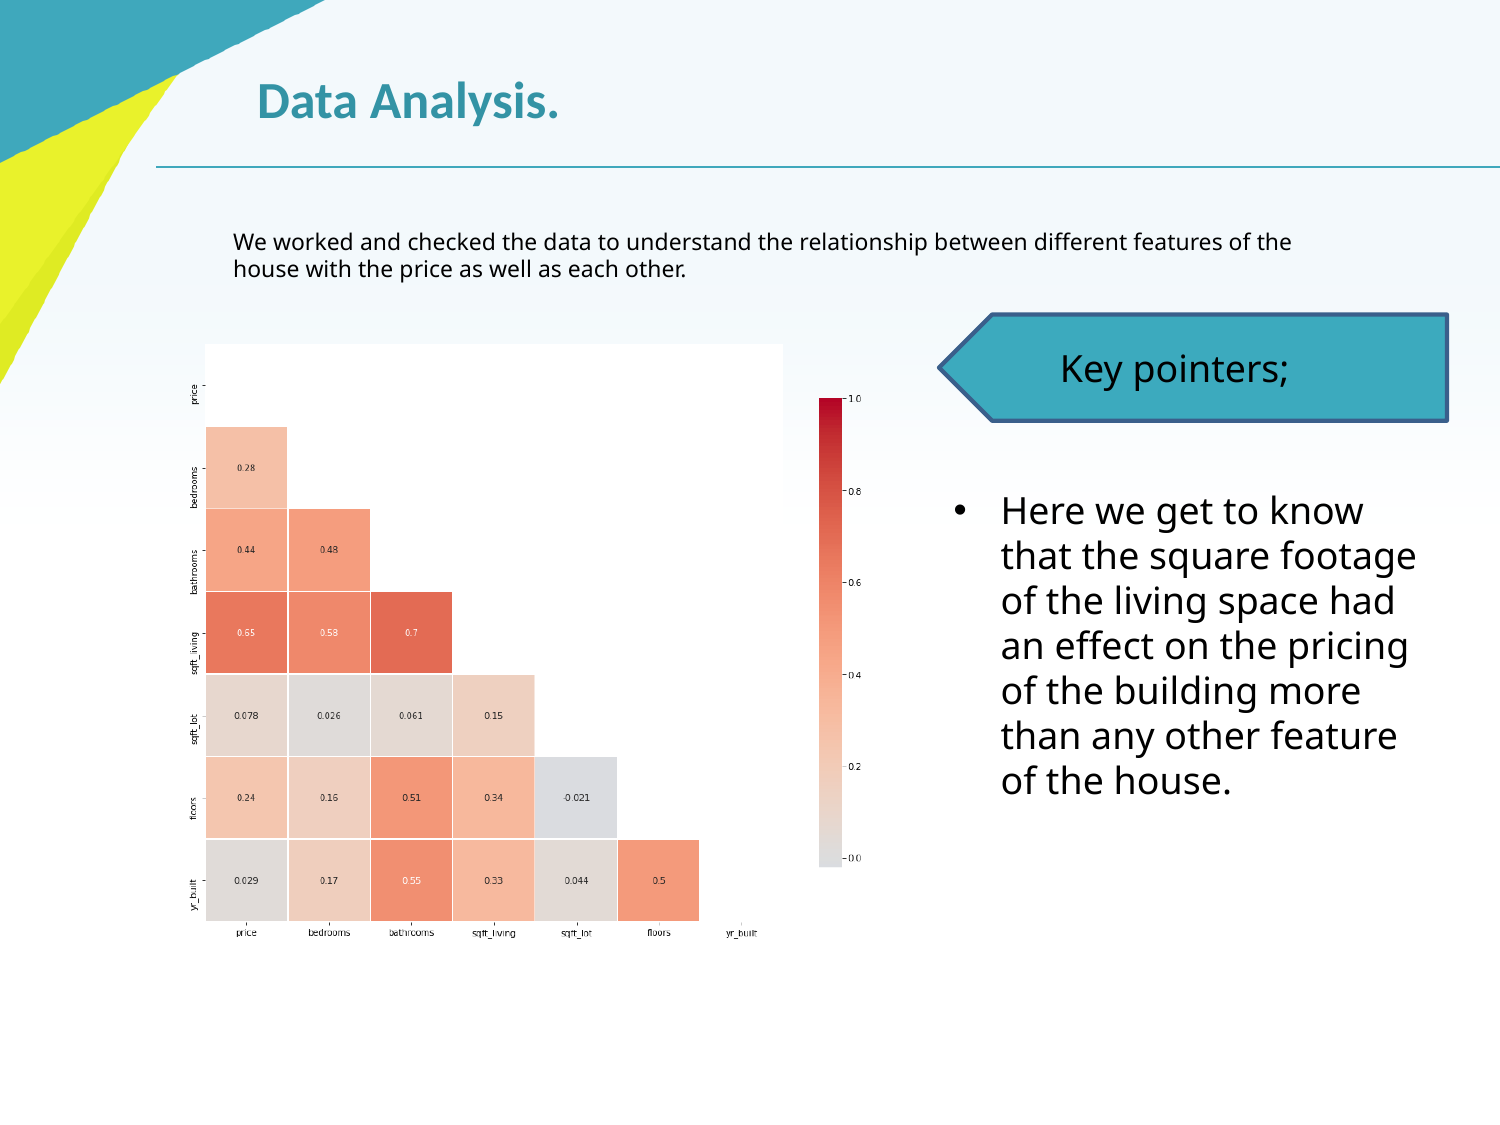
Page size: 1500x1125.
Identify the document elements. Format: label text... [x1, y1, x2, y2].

text_box Key pointers; [1045, 338, 1412, 398]
title Data Analysis. [242, 32, 1357, 164]
picture [0, 0, 1500, 1125]
text_box [936, 312, 1450, 423]
text_box We worked and checked the data to understand the relationship between different features of the house with the price as well as each other. [218, 219, 1376, 290]
text_box Here we get to know that the square footage of the living space had an effect on the pricing of the building more than any other feature of the house. [938, 479, 1447, 837]
